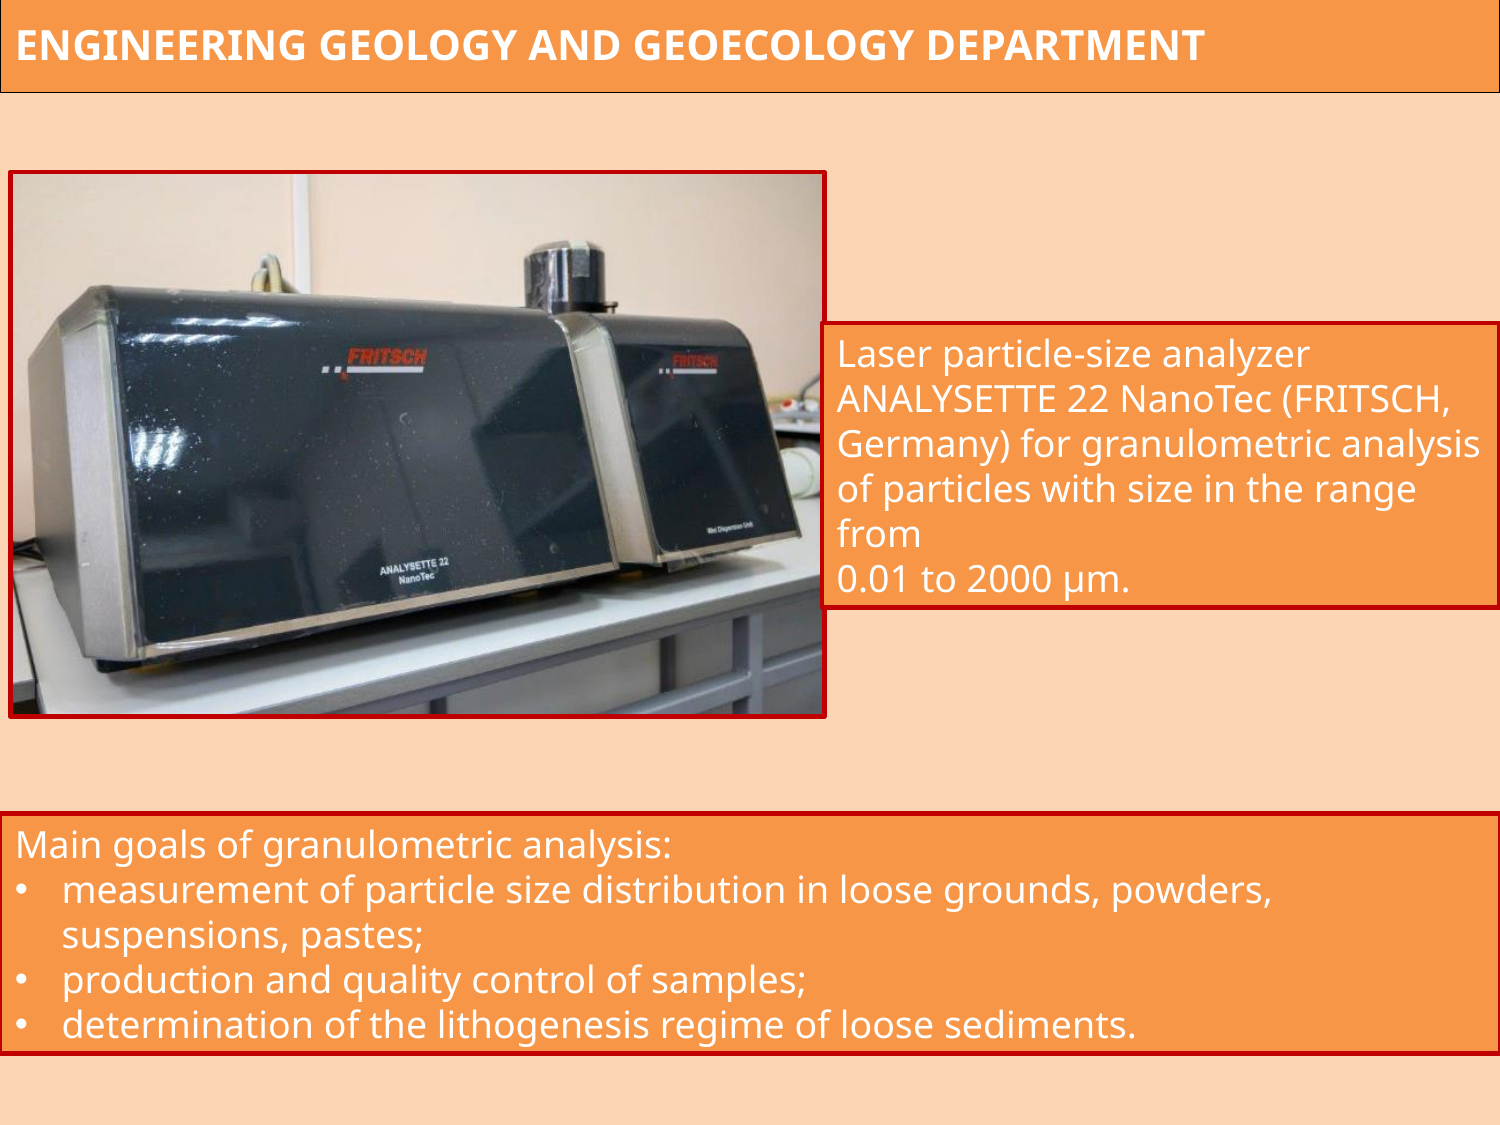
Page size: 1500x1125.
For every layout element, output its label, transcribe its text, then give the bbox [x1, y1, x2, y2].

text_box Laser particle-size analyzer ANALYSETTE 22 NanoTec (FRITSCH, Germany) for granulometric analysis of particles with size in the range from 0.01 to 2000 µm. [822, 323, 1500, 608]
picture [12, 174, 822, 715]
text_box ENGINEERING GEOLOGY AND GEOECOLOGY DEPARTMENT [0, 0, 1500, 93]
text_box Main goals of granulometric analysis: measurement of particle size distribution in loose grounds, powders, suspensions, pastes; production and quality control of samples; determination of the lithogenesis regime of loose sediments. [0, 813, 1500, 1054]
